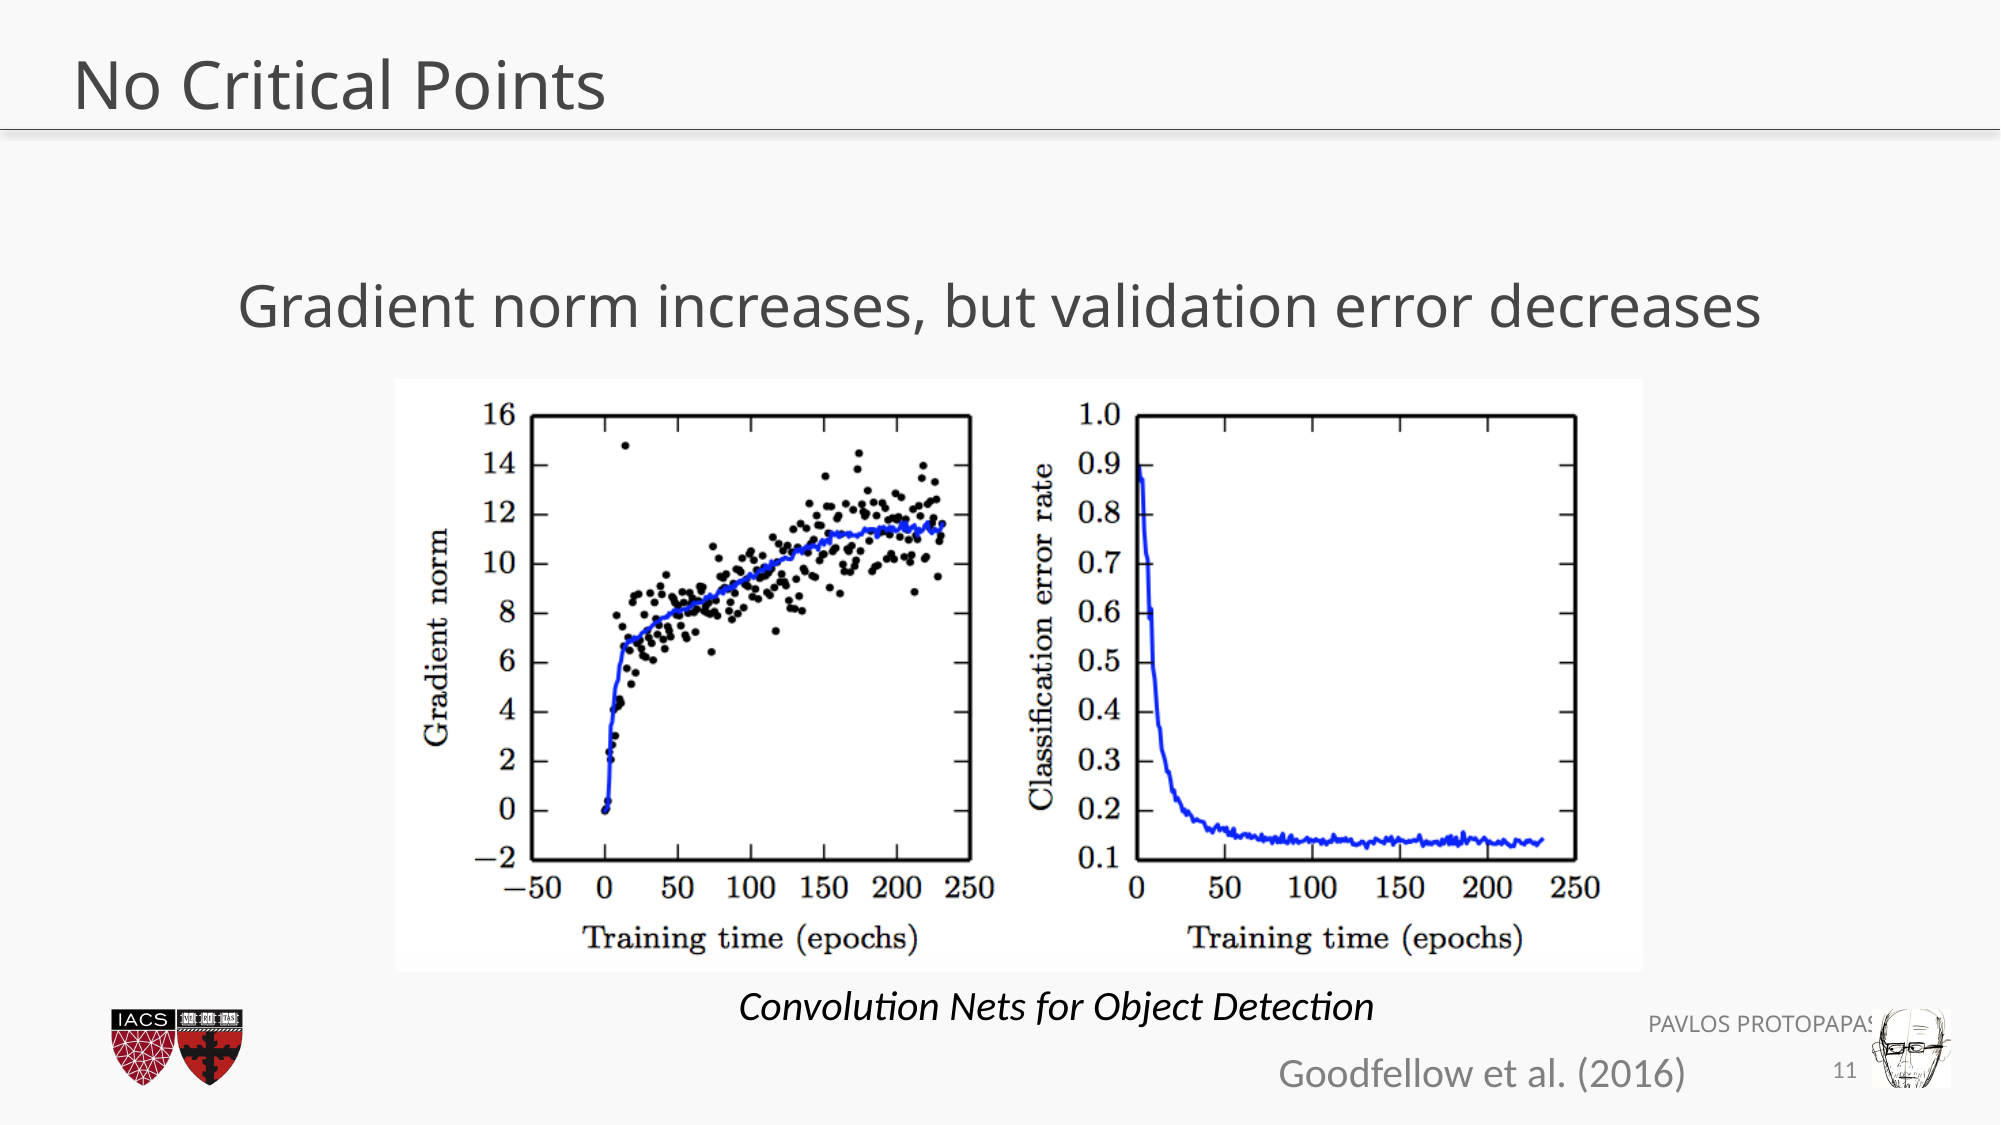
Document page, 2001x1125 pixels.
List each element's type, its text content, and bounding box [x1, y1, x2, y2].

picture [1872, 1009, 1951, 1088]
picture [109, 1009, 243, 1086]
text_box Goodfellow et al. (2016) [1116, 1038, 1702, 1104]
slide_number 11 [1702, 1038, 1873, 1099]
picture [394, 379, 1643, 972]
text_box Convolution Nets for Object Detection [715, 979, 1399, 1037]
title No Critical Points [57, 35, 1943, 162]
list Gradient norm increases, but validation error decreases [205, 262, 1794, 1005]
